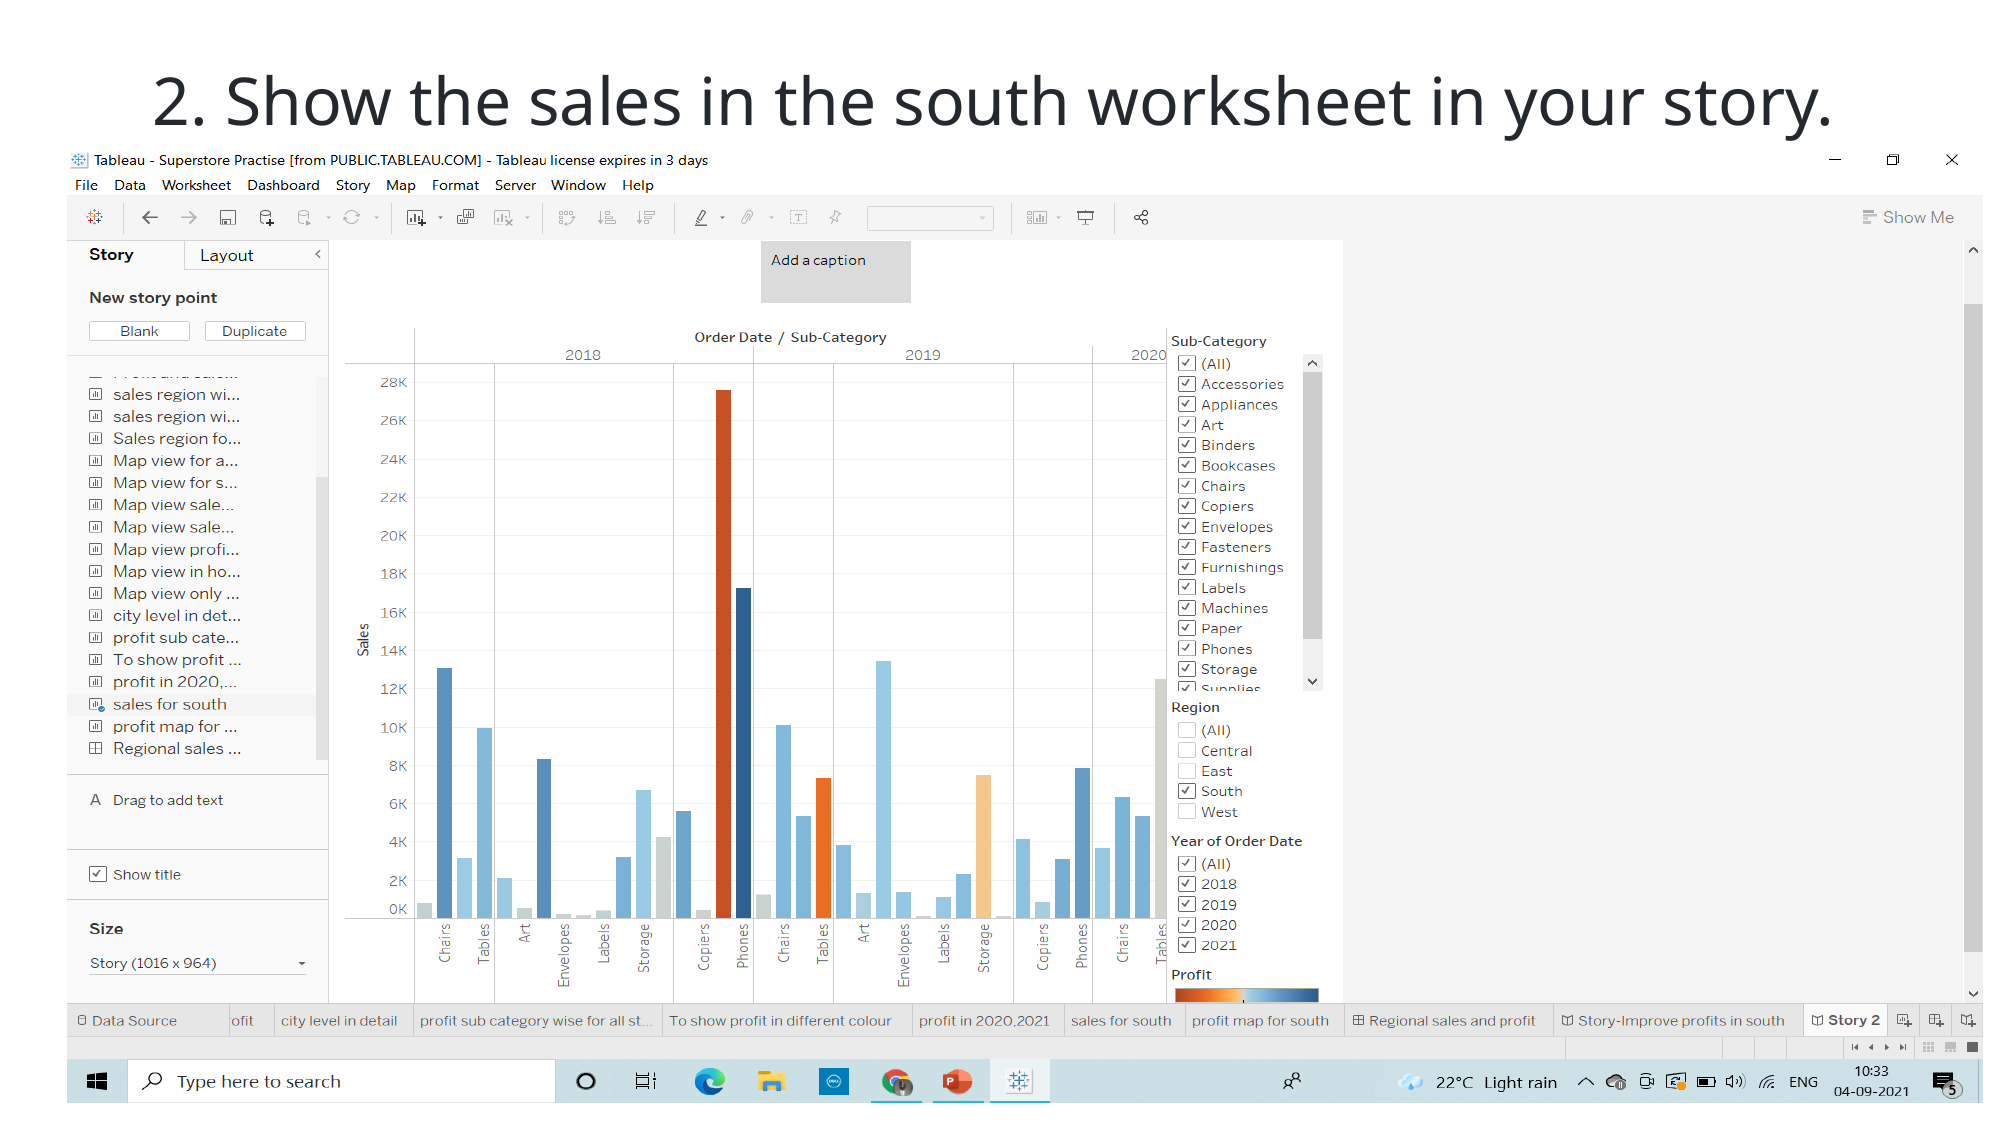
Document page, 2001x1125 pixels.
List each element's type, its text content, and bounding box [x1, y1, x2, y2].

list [67, 147, 1983, 1103]
title 2. Show the sales in the south worksheet in your story. [137, 59, 1863, 147]
